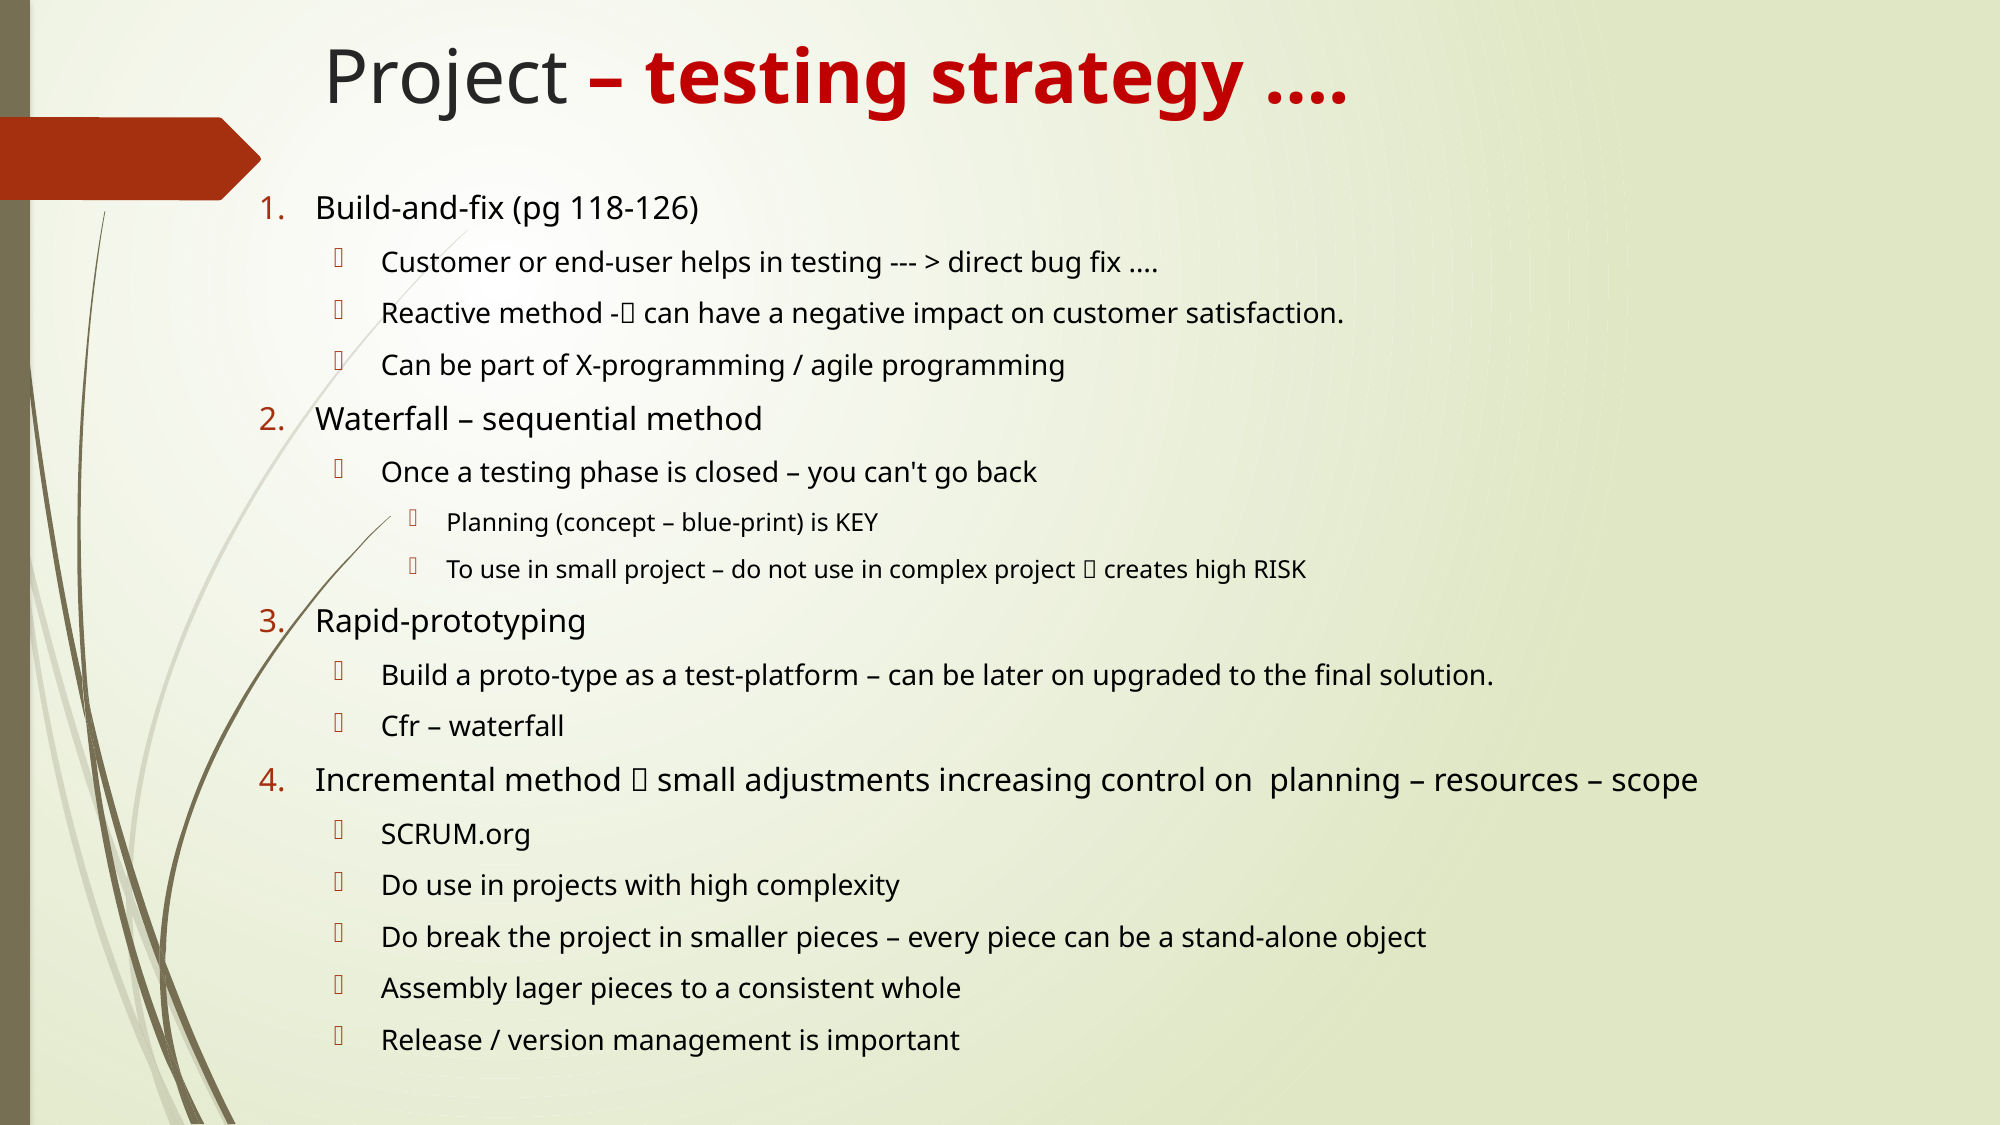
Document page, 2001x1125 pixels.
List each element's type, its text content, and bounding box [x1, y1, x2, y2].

list Build-and-fix (pg 118-126) Customer or end-user helps in testing --- > direct bug fix …. Reactive method - can have a negative impact on customer satisfaction. Can be part of X-programming / agile programming Waterfall – sequential method Once a testing phase is closed – you can't go back Planning (concept – blue-print) is KEY To use in small project – do not use in complex project  creates high RISK Rapid-prototyping Build a proto-type as a test-platform – can be later on upgraded to the final solution. Cfr – waterfall Incremental method  small adjustments increasing control on planning – resources – scope SCRUM.org Do use in projects with high complexity Do break the project in smaller pieces – every piece can be a stand-alone object Assembly lager pieces to a consistent whole Release / version management is important [244, 180, 1917, 1073]
title Project – testing strategy …. [308, 21, 1974, 157]
